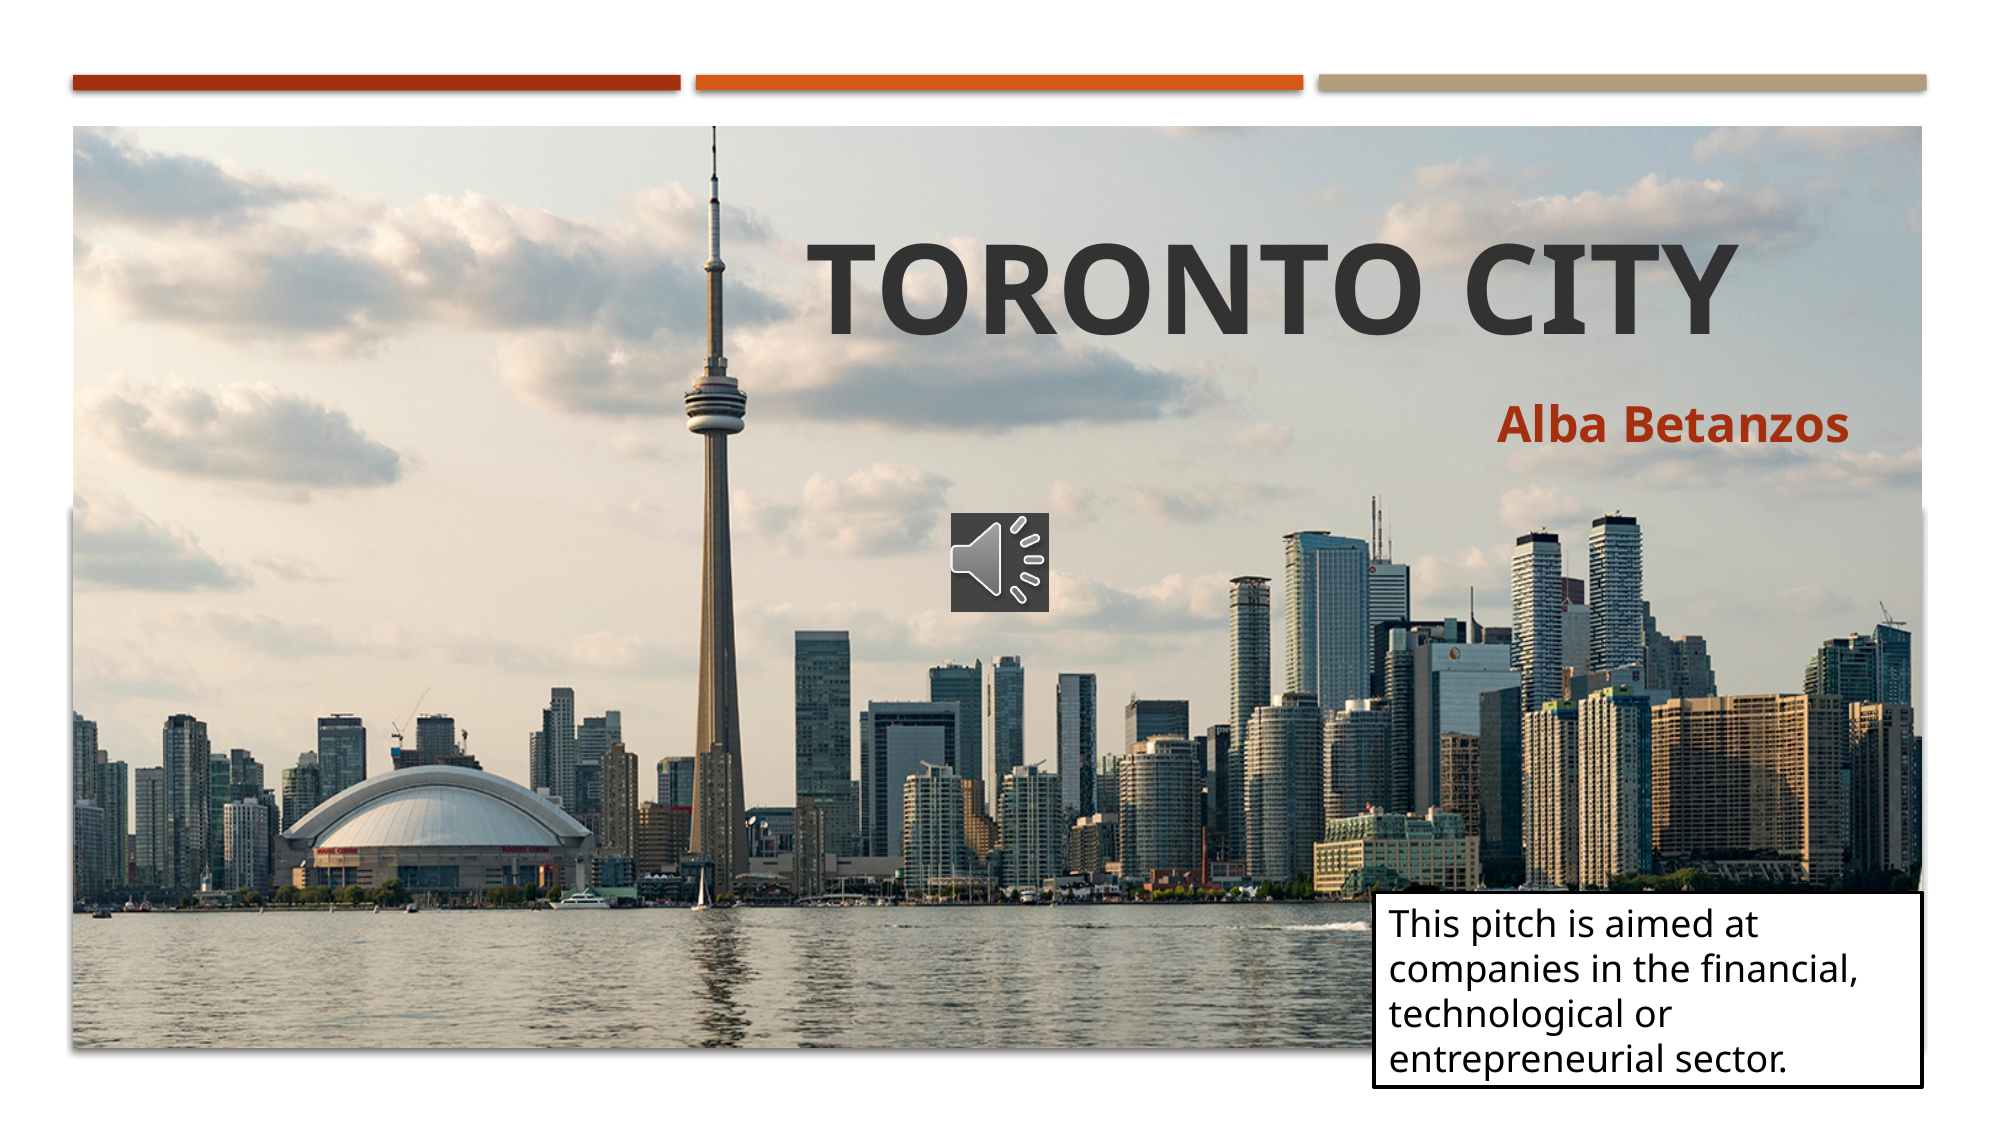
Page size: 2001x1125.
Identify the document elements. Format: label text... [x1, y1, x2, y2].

text_box This pitch is aimed at companies in the financial, technological or entrepreneurial sector. [1372, 1058, 1924, 1089]
picture [73, 125, 1923, 1049]
